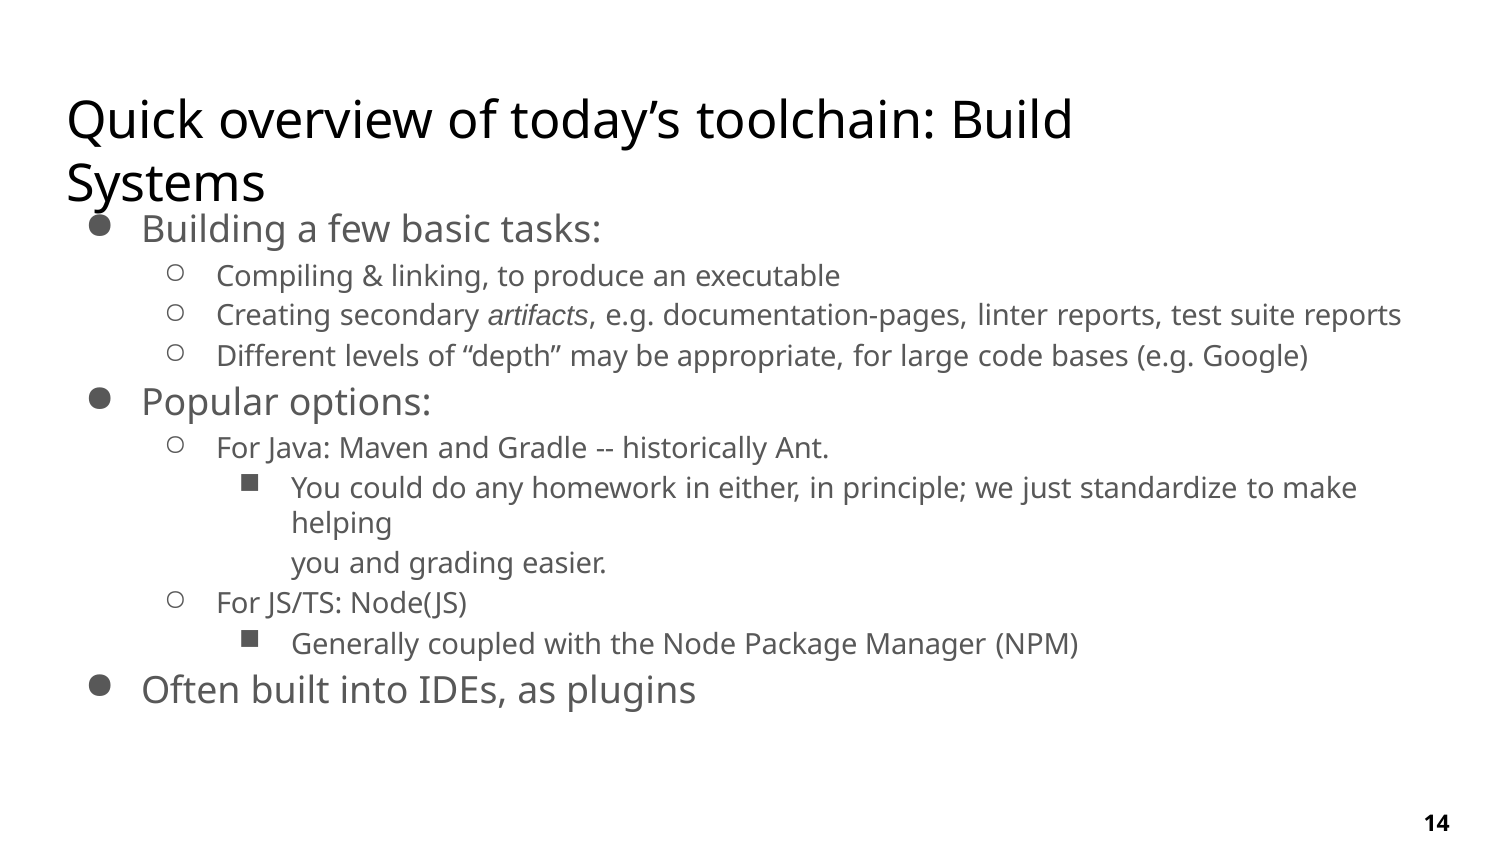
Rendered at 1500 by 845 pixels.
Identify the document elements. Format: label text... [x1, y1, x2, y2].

title Quick overview of today’s toolchain: Build Systems [64, 84, 1240, 228]
text_box Building a few basic tasks: Compiling & linking, to produce an executable Creating secondary artifacts, e.g. documentation-pages, linter reports, test suite reports Different levels of “depth” may be appropriate, for large code bases (e.g. Google) Popular options: For Java: Maven and Gradle -- historically Ant. You could do any homework in either, in principle; we just standardize to make helping you and grading easier. For JS/TS: Node(JS) Generally coupled with the Node Package Manager (NPM) Often built into IDEs, as plugins [83, 195, 1405, 711]
slide_number 14 [1417, 808, 1498, 837]
